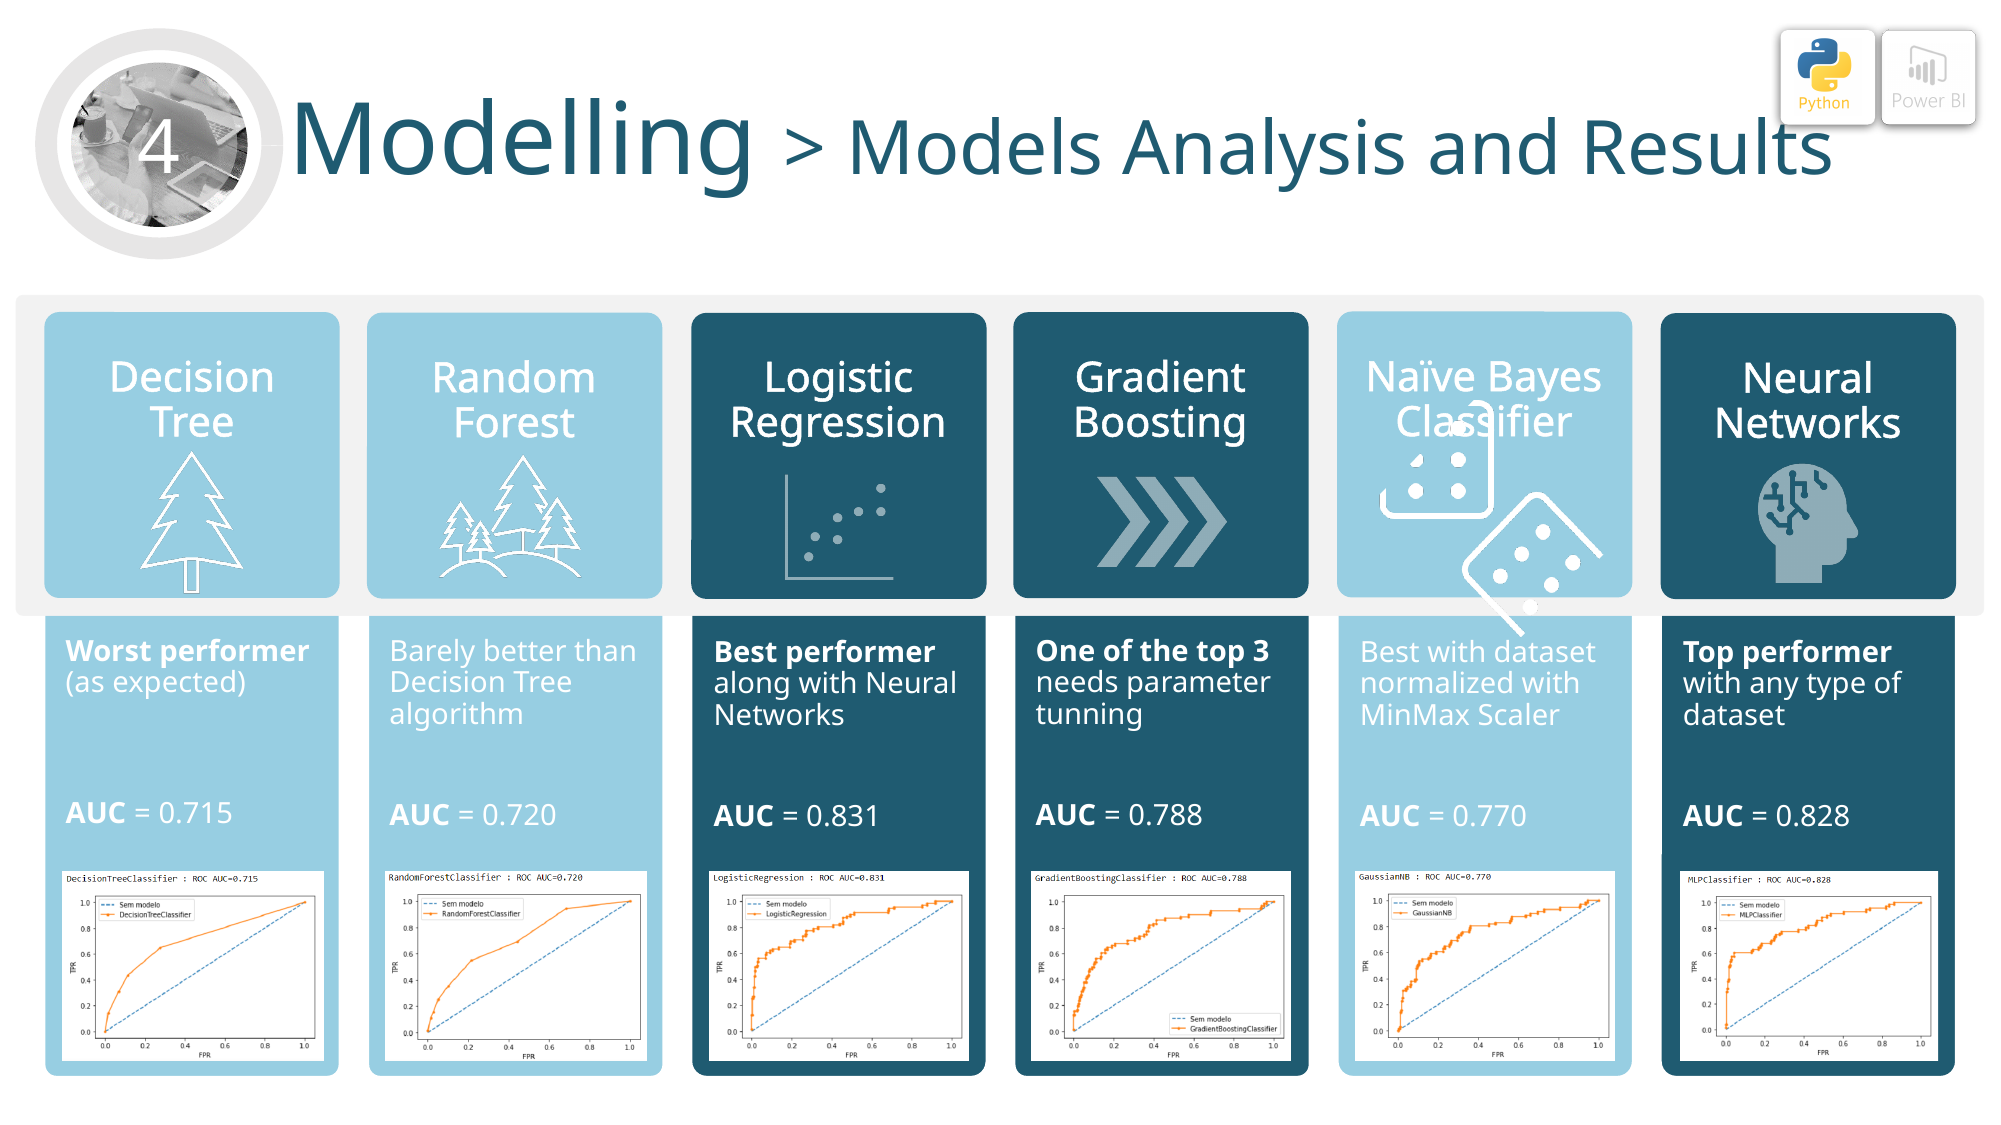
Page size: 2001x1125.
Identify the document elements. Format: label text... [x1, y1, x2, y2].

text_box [35, 28, 284, 260]
text_box Modelling > Models Analysis and Results [284, 81, 1850, 204]
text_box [1780, 30, 1876, 125]
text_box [1881, 30, 1976, 125]
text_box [16, 295, 1984, 1077]
